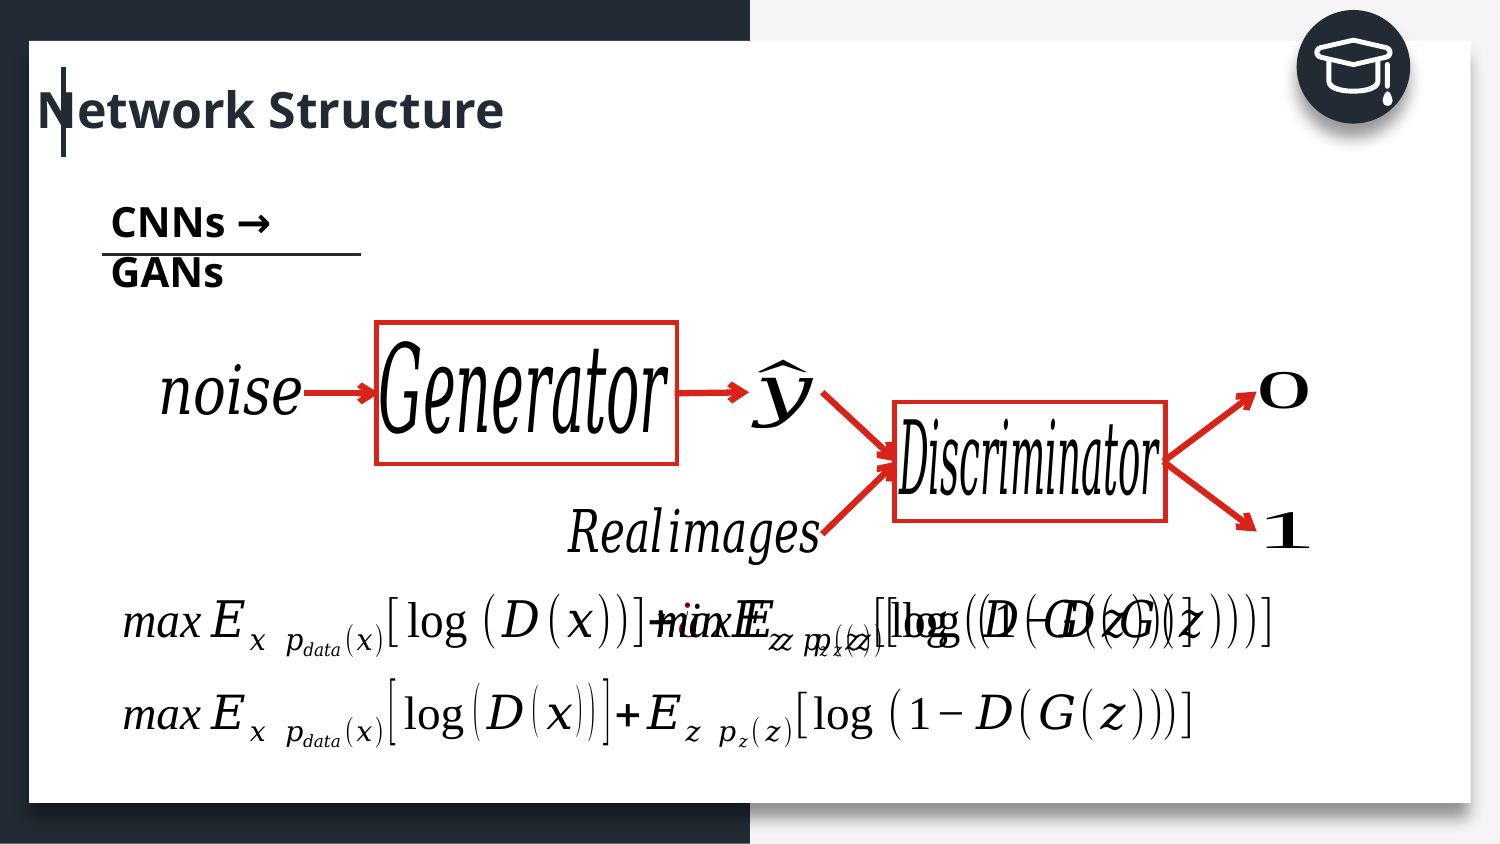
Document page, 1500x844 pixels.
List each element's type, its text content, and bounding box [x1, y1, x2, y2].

text_box Network Structure [21, 71, 520, 147]
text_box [1163, 461, 1257, 532]
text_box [95, 188, 371, 255]
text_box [822, 461, 897, 535]
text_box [158, 325, 1318, 519]
